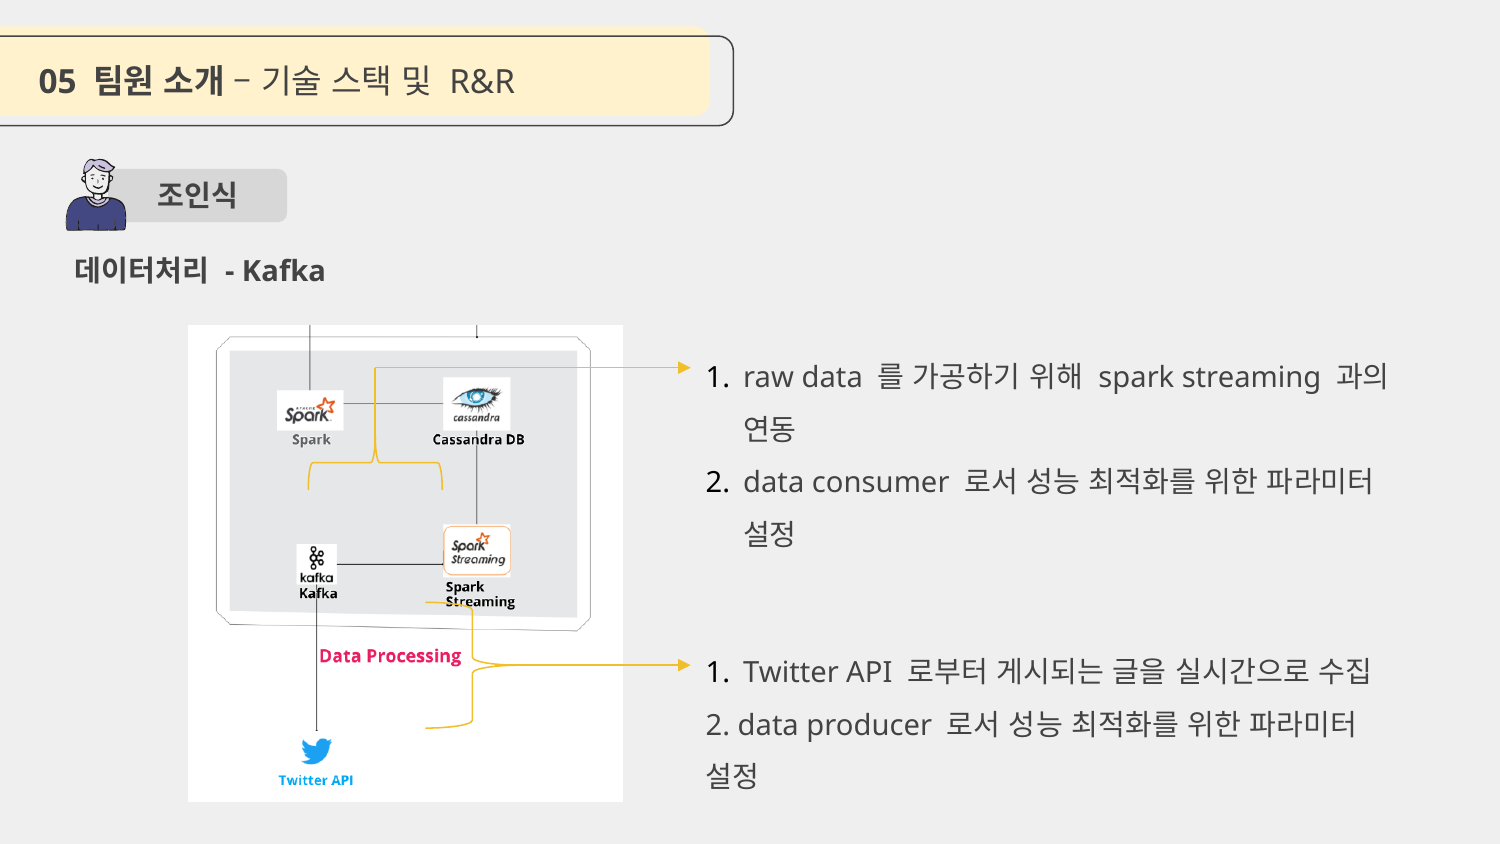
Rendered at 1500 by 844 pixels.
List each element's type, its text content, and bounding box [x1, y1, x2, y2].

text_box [0, 26, 899, 132]
text_box raw data 를 가공하기 위해 spark streaming 과의 연동 data consumer 로서 성능 최적화를 위한 파라미터 설정 [690, 325, 1430, 470]
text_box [65, 158, 288, 231]
text_box Twitter API 로부터 게시되는 글을 실시간으로 수집 2. data producer 로서 성능 최적화를 위한 파라미터 설정 [690, 620, 1413, 836]
picture [188, 325, 623, 802]
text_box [424, 602, 691, 729]
text_box 데이터처리 - Kafka [59, 219, 509, 303]
